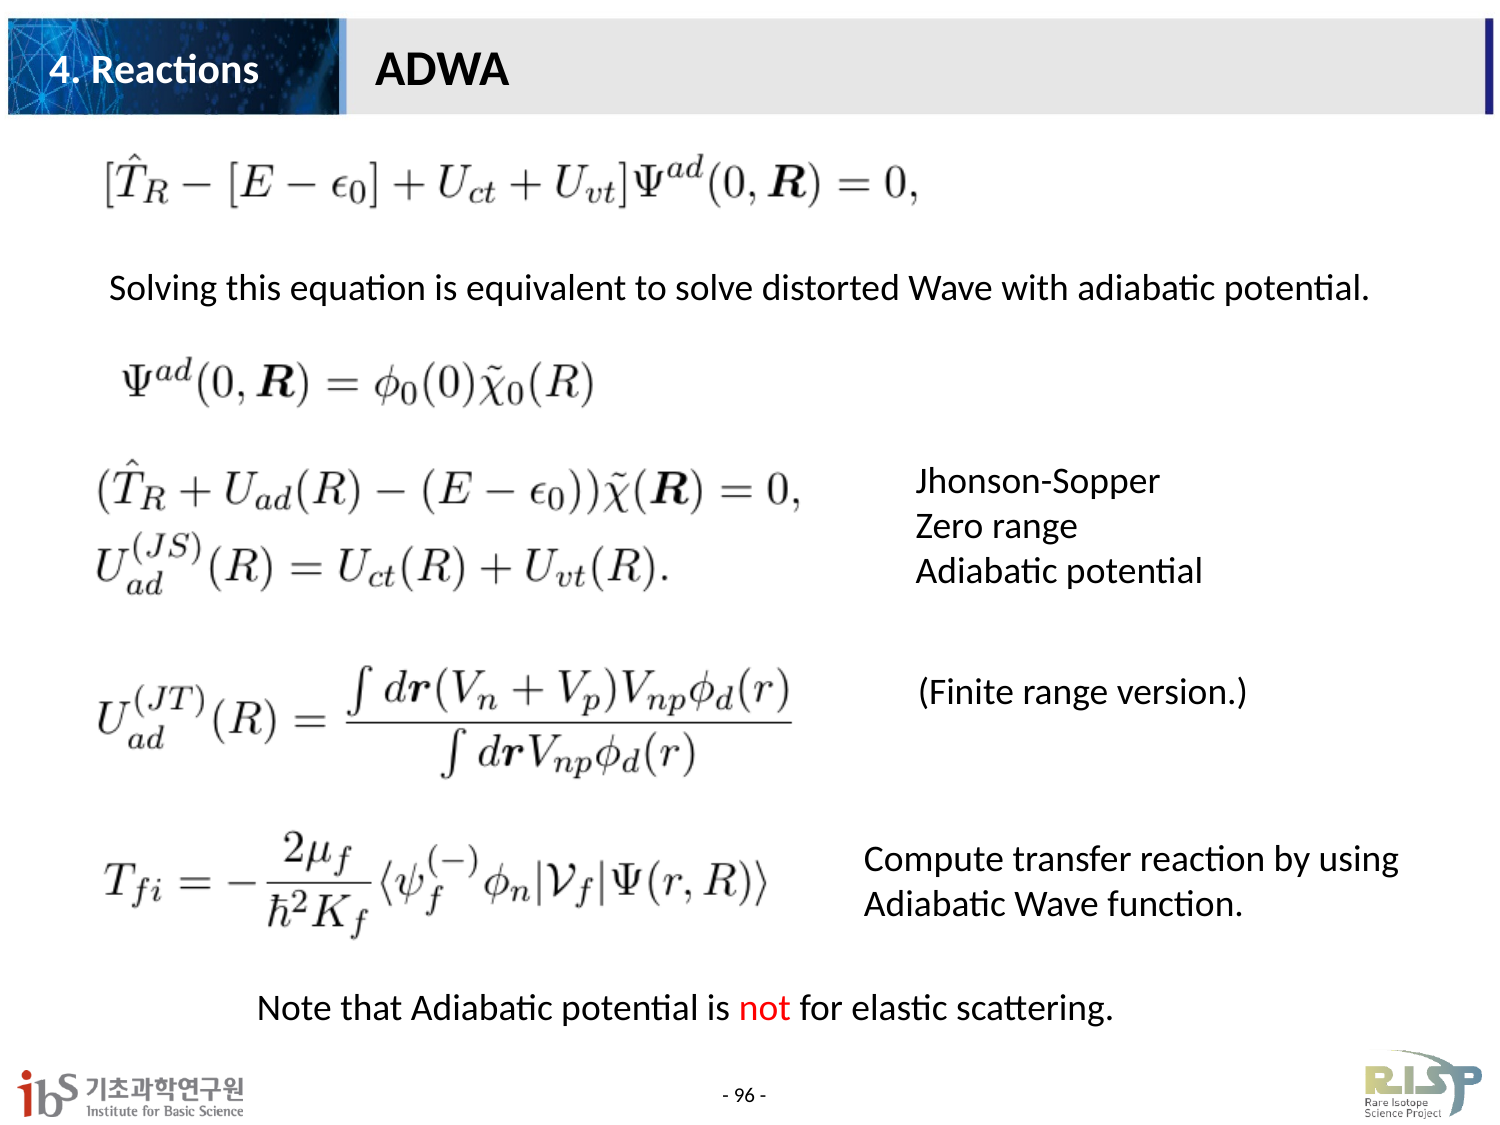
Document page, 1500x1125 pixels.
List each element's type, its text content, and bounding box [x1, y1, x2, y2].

picture [17, 1070, 243, 1117]
picture [113, 338, 607, 428]
text_box Note that Adiabatic potential is not for elastic scattering. [242, 975, 1329, 1036]
text_box (Finite range version.) [903, 659, 1264, 720]
text_box Jhonson-Sopper Zero range Adiabatic potential [900, 448, 1219, 599]
picture [1364, 1049, 1482, 1119]
picture [71, 622, 825, 802]
text_box Solving this equation is equivalent to solve distorted Wave with adiabatic potential. [94, 255, 1421, 315]
picture [76, 813, 785, 947]
picture [56, 431, 827, 612]
text_box Compute transfer reaction by using Adiabatic Wave function. [849, 826, 1415, 932]
picture [2, 10, 1500, 233]
